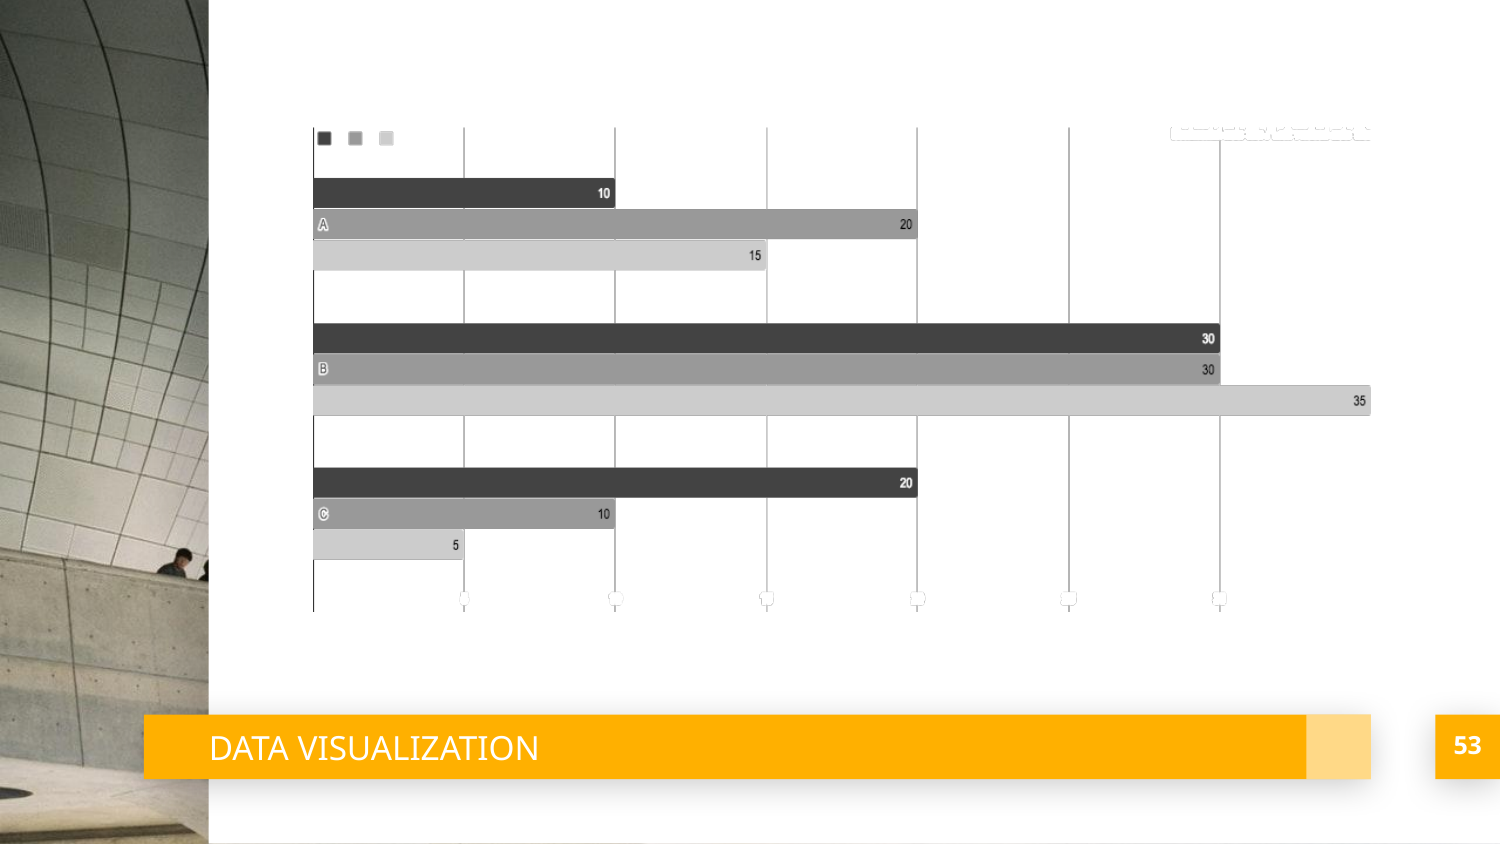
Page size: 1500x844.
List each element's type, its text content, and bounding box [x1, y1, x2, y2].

list DATA VISUALIZATION [193, 714, 1371, 780]
slide_number ‹#› [1435, 714, 1500, 780]
picture [313, 127, 1371, 612]
picture [0, 0, 208, 844]
